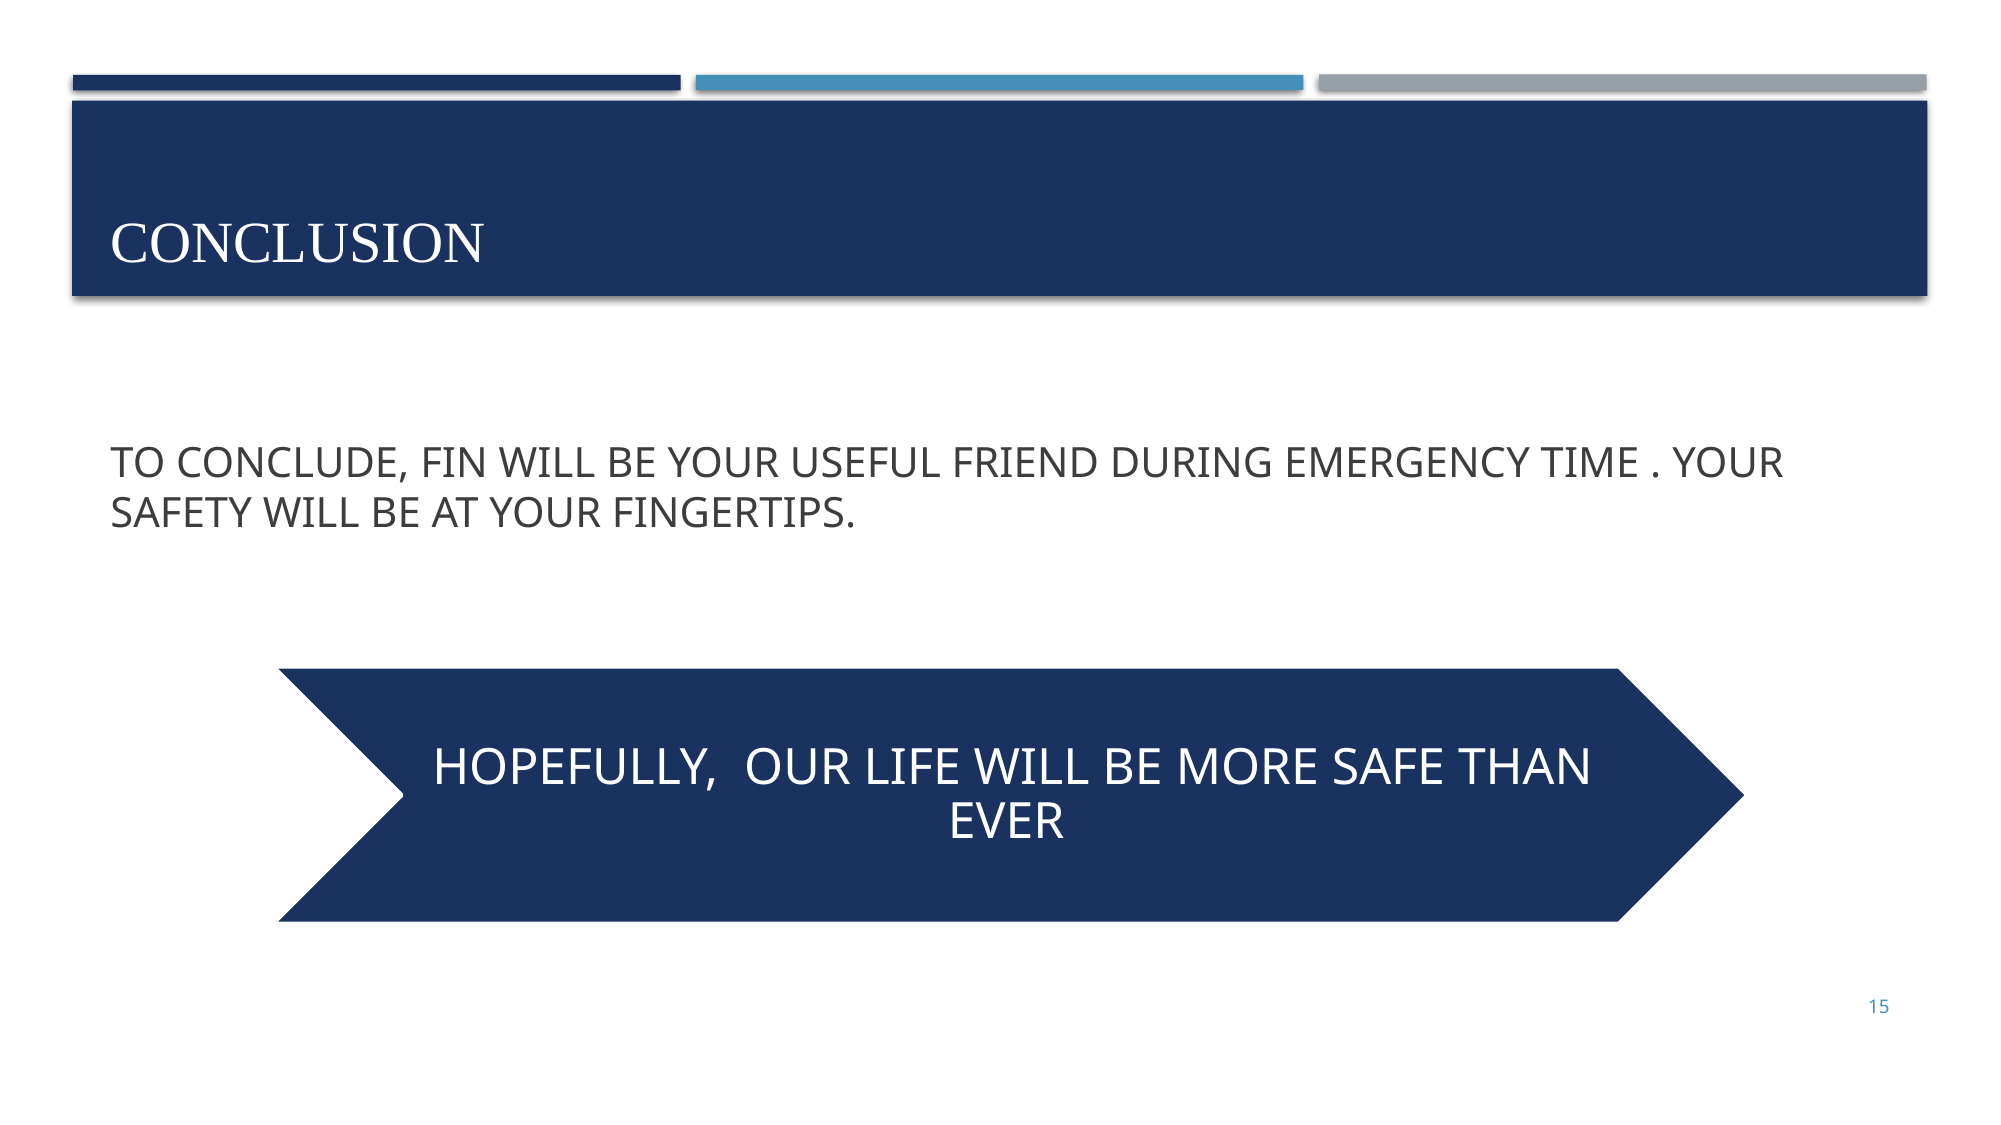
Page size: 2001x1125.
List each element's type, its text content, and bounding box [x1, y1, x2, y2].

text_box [272, 666, 1748, 924]
title Conclusion [95, 115, 1905, 282]
list TO CONCLUDE, FIN WILL BE YOUR USEFUL FRIEND DURING EMERGENCY TIME . YOUR SAFETY WILL BE AT YOUR FINGERTIPS. [95, 357, 1905, 614]
slide_number 15 [1732, 977, 1905, 1037]
